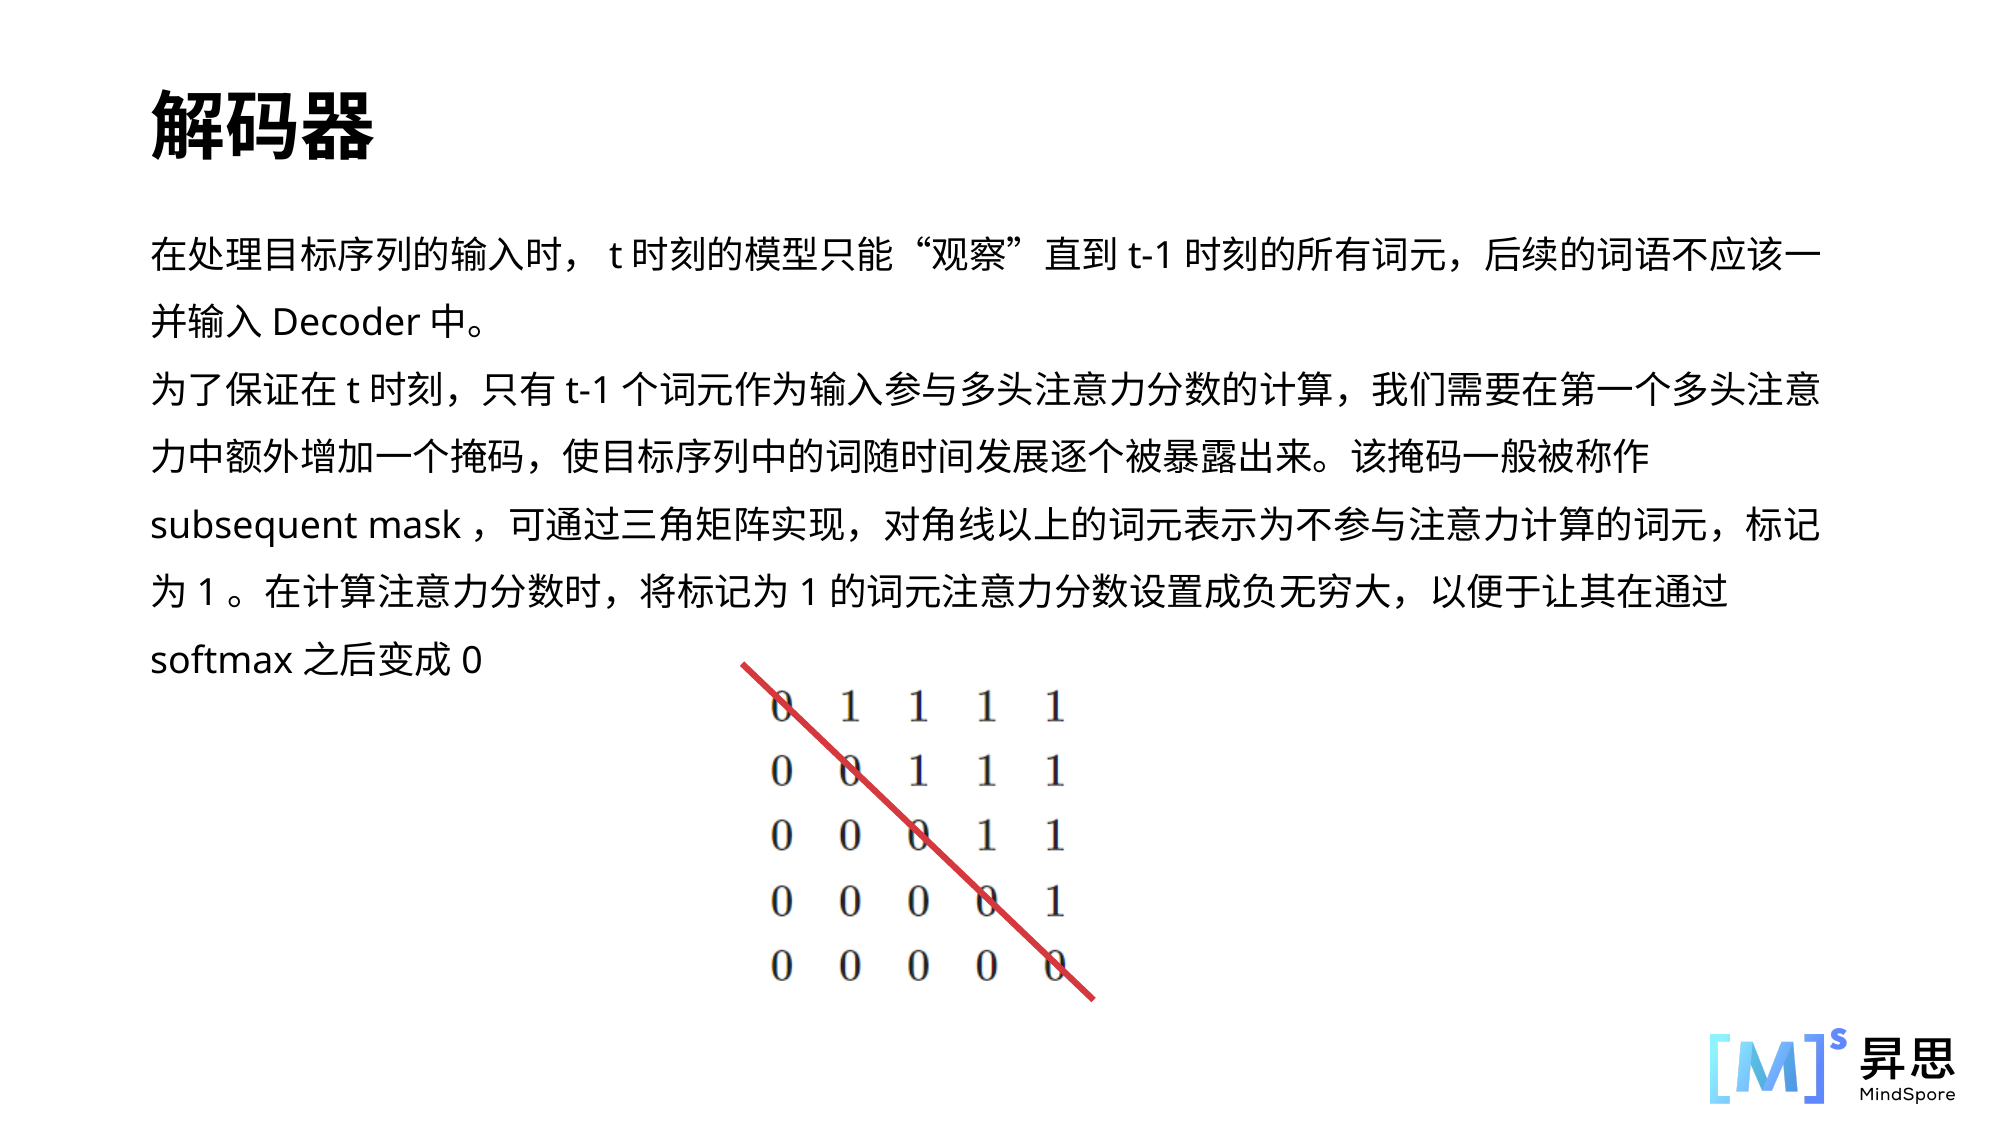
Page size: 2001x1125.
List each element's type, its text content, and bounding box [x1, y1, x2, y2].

text_box 在处理目标序列的输入时，t时刻的模型只能“观察”直到t-1时刻的所有词元，后续的词语不应该一并输入Decoder中。 为了保证在t时刻，只有t-1个词元作为输入参与多头注意力分数的计算，我们需要在第一个多头注意力中额外增加一个掩码，使目标序列中的词随时间发展逐个被暴露出来。该掩码一般被称作subsequent mask，可通过三角矩阵实现，对角线以上的词元表示为不参与注意力计算的词元，标记为1。在计算注意力分数时，将标记为1的词元注意力分数设置成负无穷大，以便于让其在通过softmax之后变成0 [135, 200, 1839, 689]
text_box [726, 663, 1094, 1001]
picture [1710, 1028, 1955, 1104]
list 解码器 [135, 75, 1779, 184]
